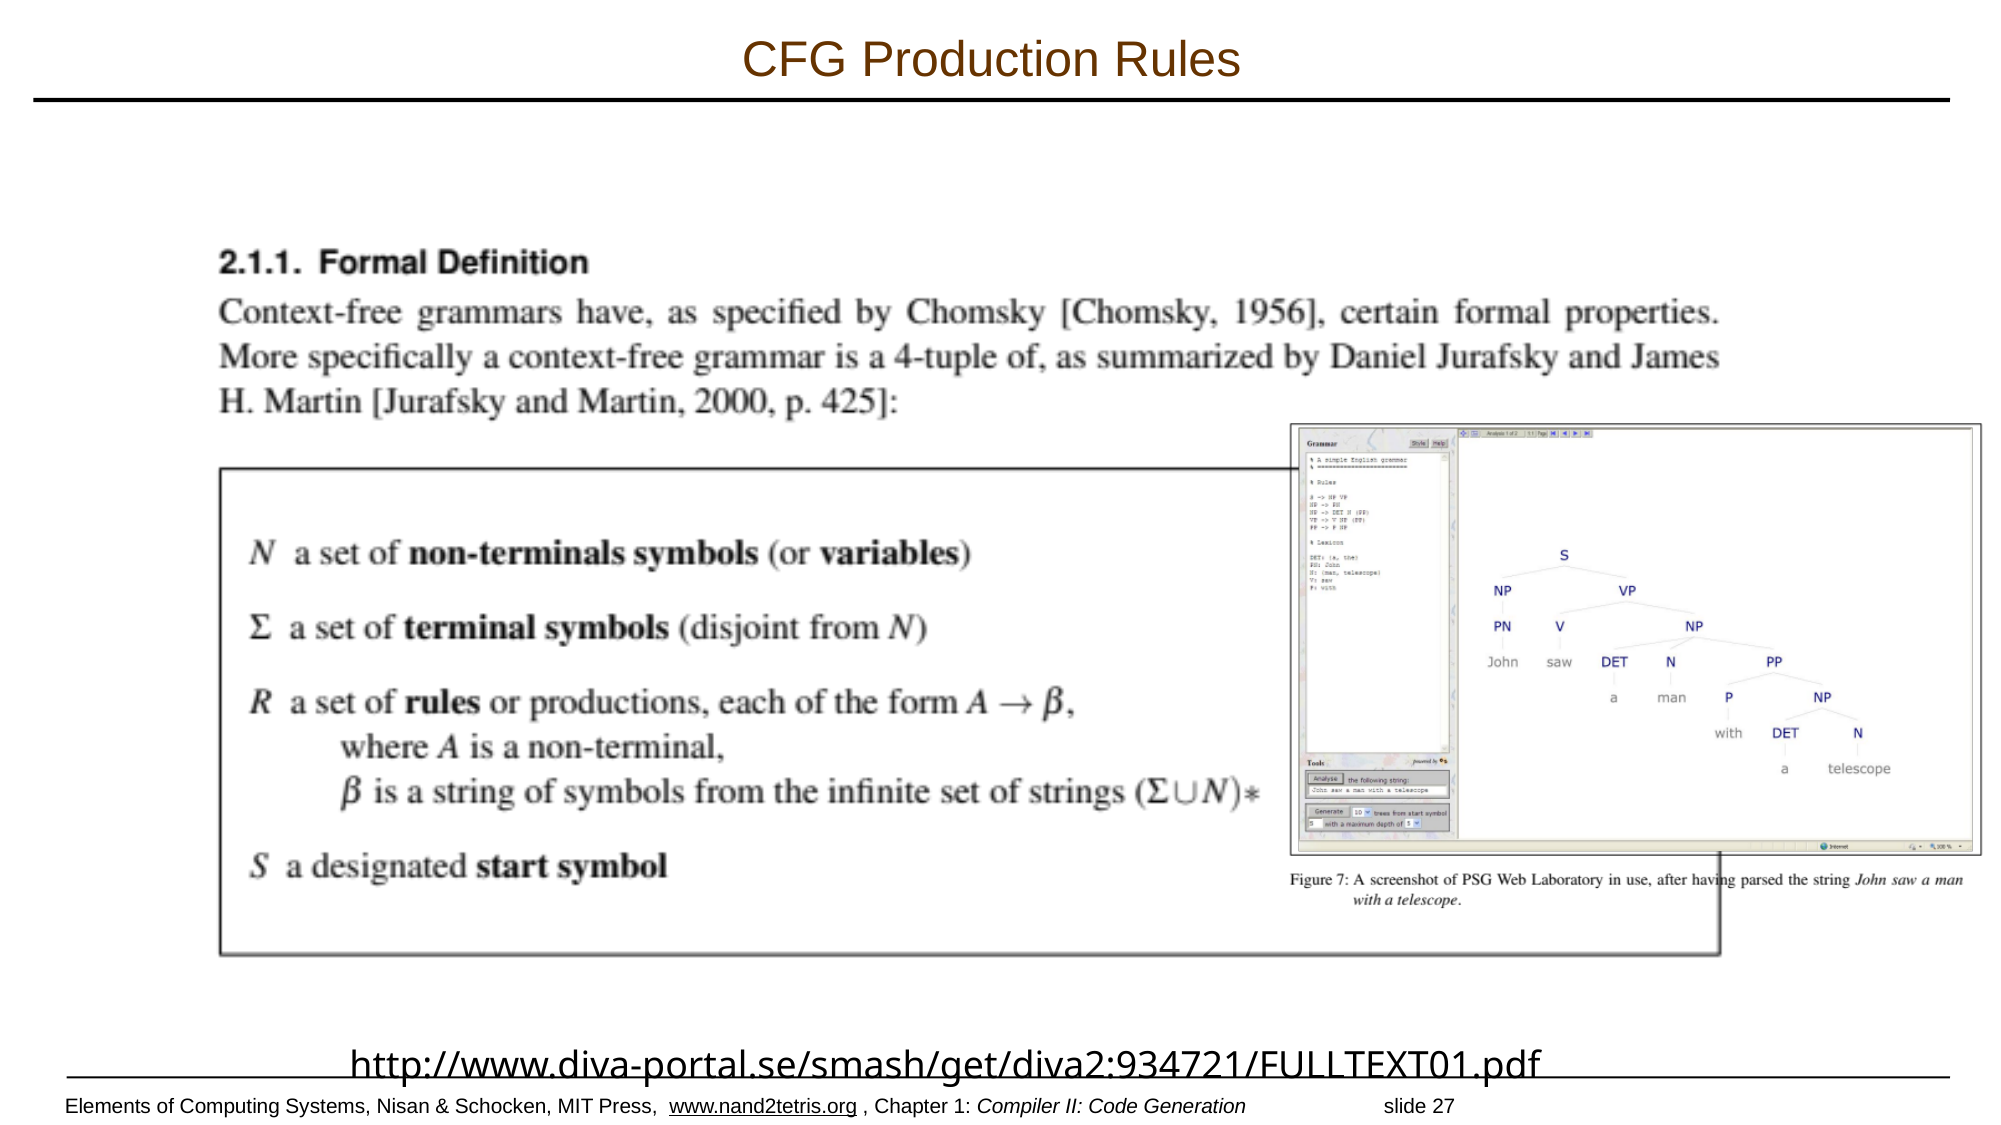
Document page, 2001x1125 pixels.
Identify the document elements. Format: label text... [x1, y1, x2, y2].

text_box http://www.diva-portal.se/smash/get/diva2:934721/FULLTEXT01.pdf [334, 1033, 1557, 1094]
title CFG Production Rules [33, 12, 1950, 100]
picture [195, 232, 1994, 978]
